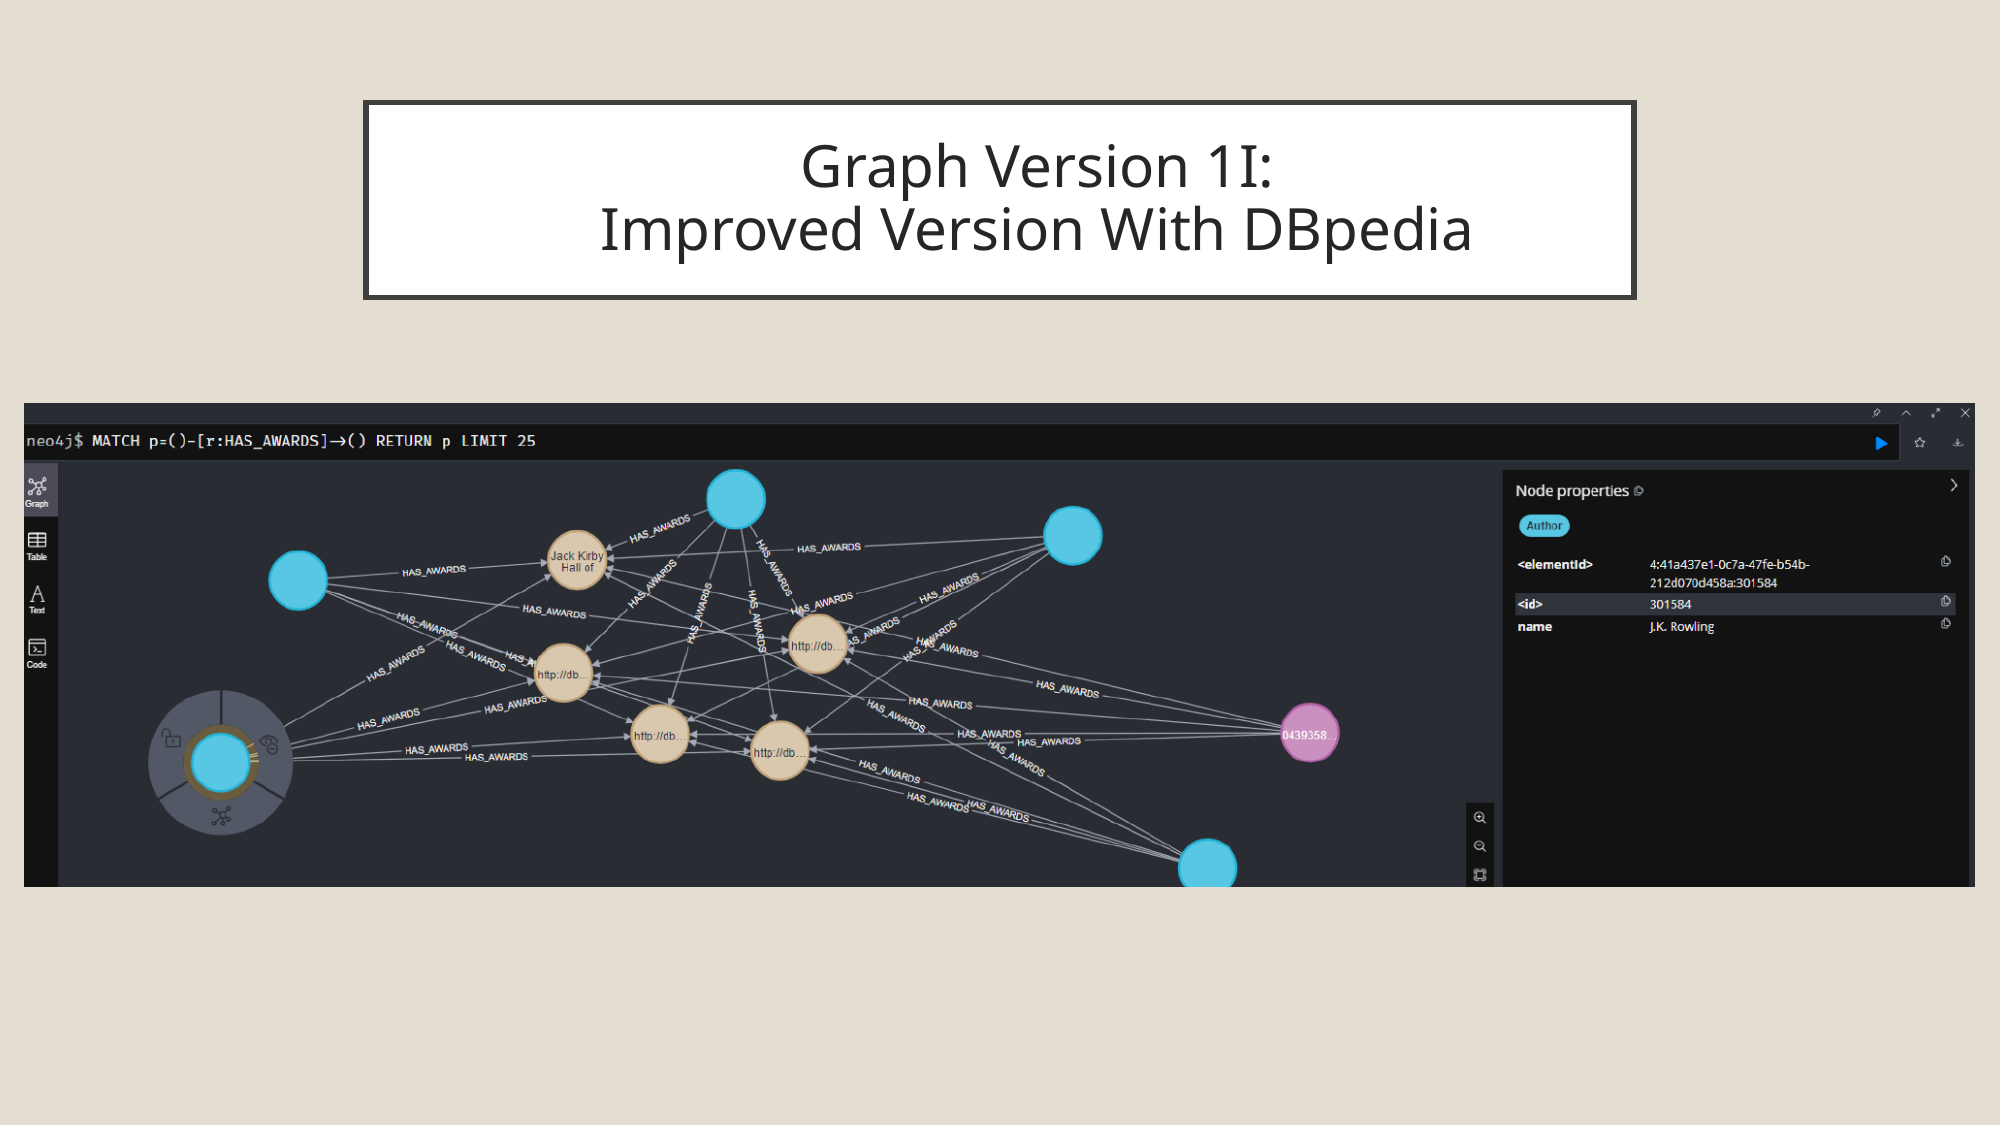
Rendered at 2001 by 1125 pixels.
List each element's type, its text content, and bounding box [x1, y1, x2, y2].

title Graph Version 1I: Improved Version With DBpedia [363, 100, 1637, 300]
picture [24, 403, 1976, 887]
